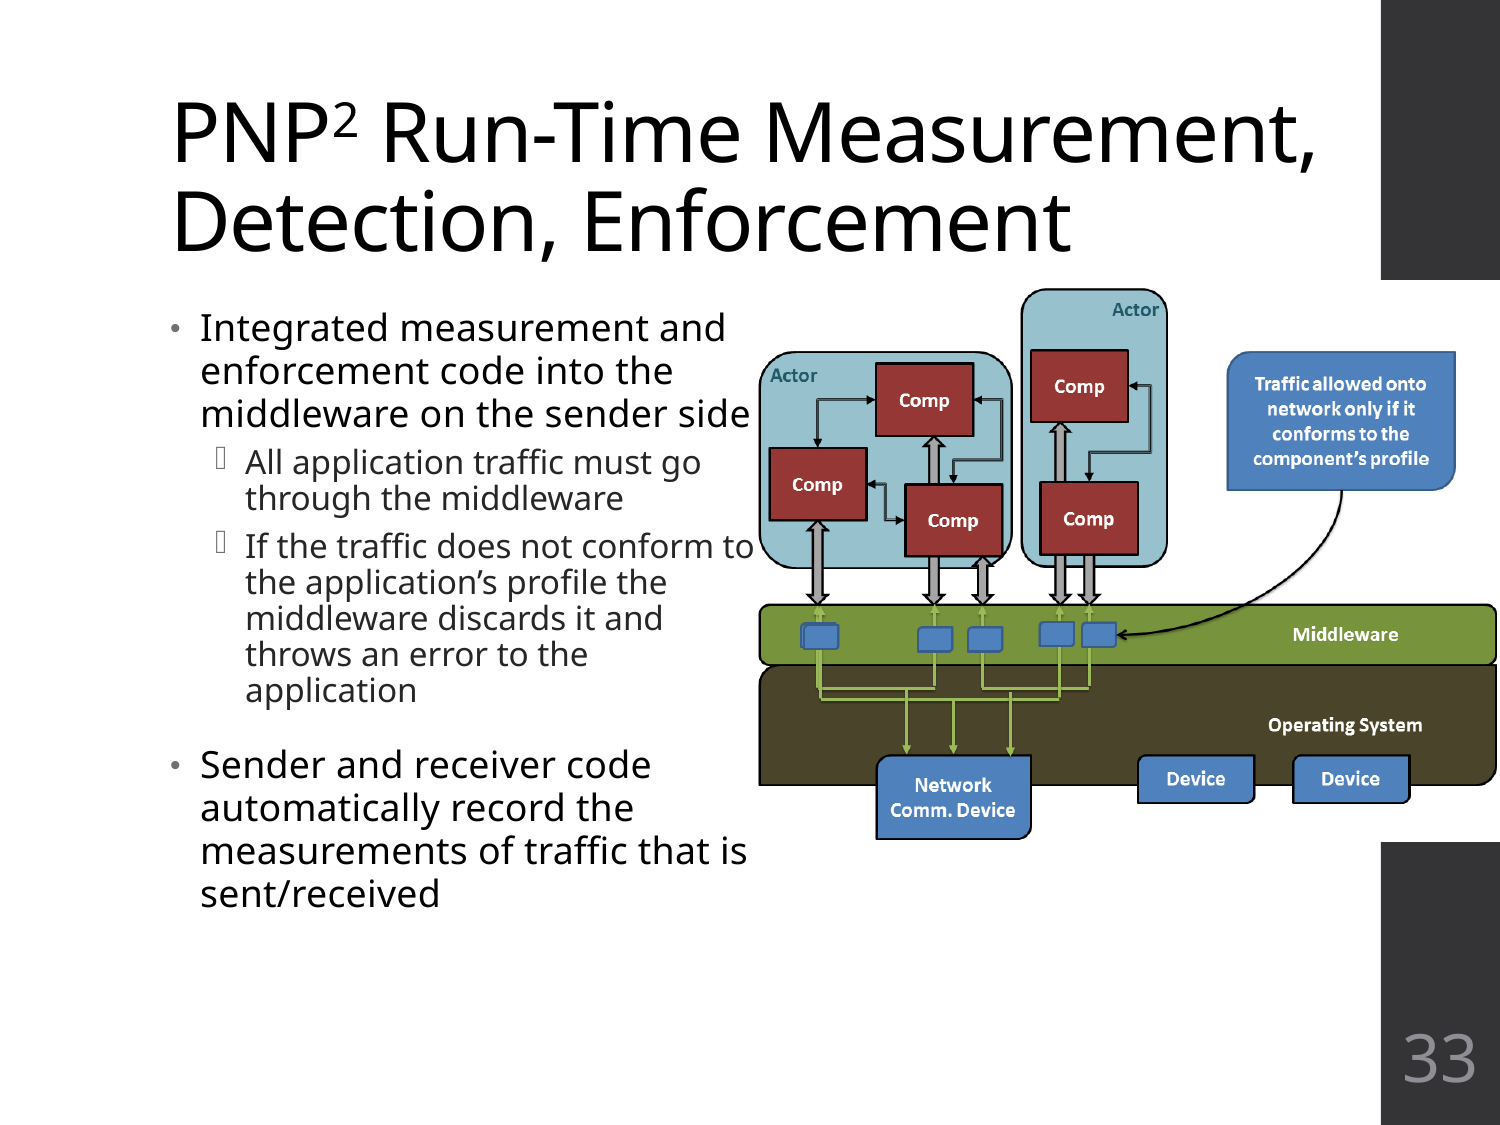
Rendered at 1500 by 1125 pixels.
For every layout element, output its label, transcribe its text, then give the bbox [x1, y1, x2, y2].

slide_number 33 [1384, 1012, 1498, 1110]
picture [751, 280, 1500, 843]
list Integrated measurement and enforcement code into the middleware on the sender side All application traffic must go through the middleware If the traffic does not conform to the application’s profile the middleware discards it and throws an error to the application Sender and receiver code automatically record the measurements of traffic that is sent/received [155, 299, 775, 1014]
title PNP2 Run-Time Measurement, Detection, Enforcement [155, 60, 1348, 278]
